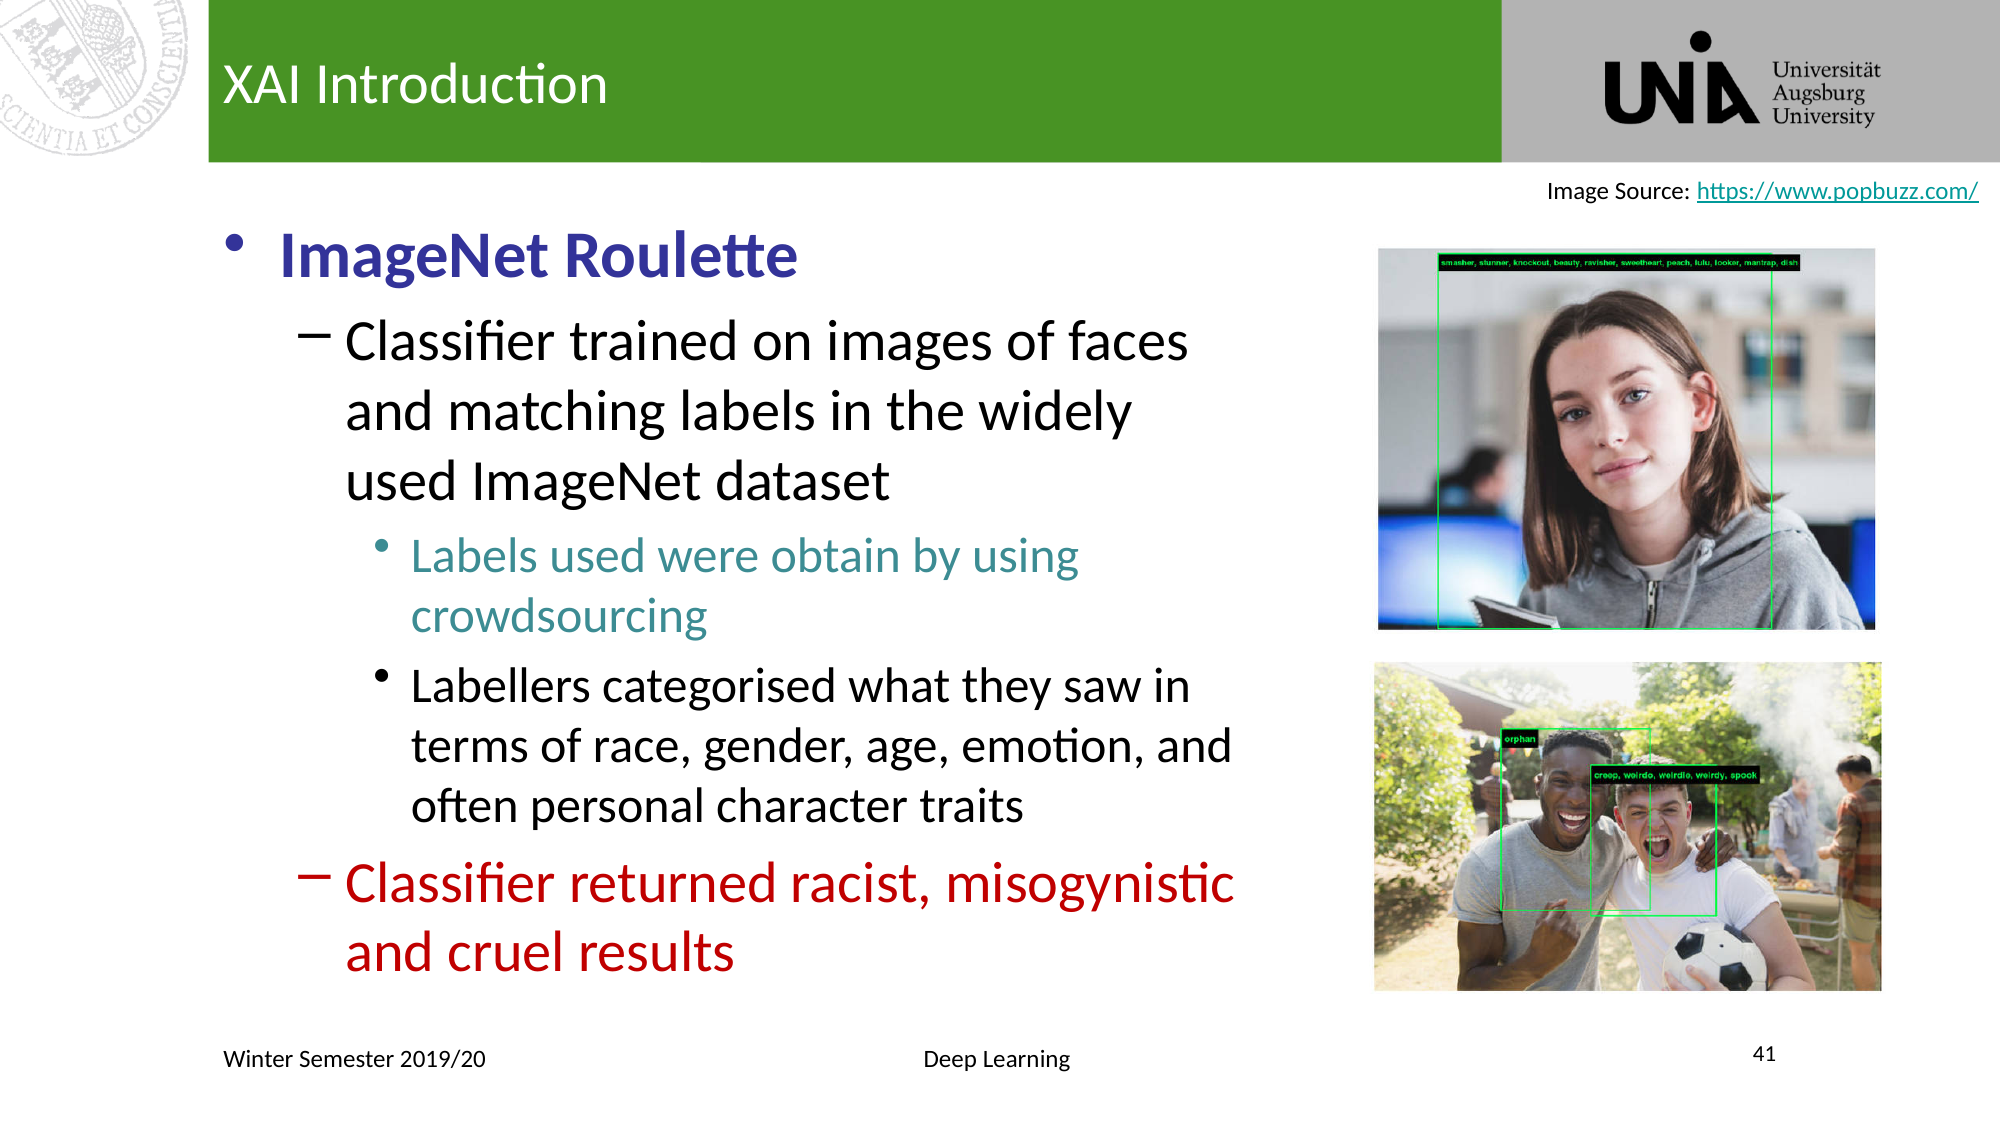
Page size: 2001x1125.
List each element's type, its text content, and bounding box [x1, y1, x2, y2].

list ImageNet Roulette Classifier trained on images of faces and matching labels in the widely used ImageNet dataset Labels used were obtain by using crowdsourcing Labellers categorised what they saw in terms of race, gender, age, emotion, and often personal character traits Classifier returned racist, misogynistic and cruel results [208, 203, 1261, 1017]
text_box Image Source: https://www.popbuzz.com/ [1454, 167, 1994, 212]
slide_number 41 [1478, 1030, 1792, 1106]
picture [1356, 648, 1898, 1006]
picture [0, 0, 188, 156]
picture [1372, 212, 1934, 636]
title XAI Introduction [208, 22, 1875, 138]
picture [1568, 12, 1934, 167]
